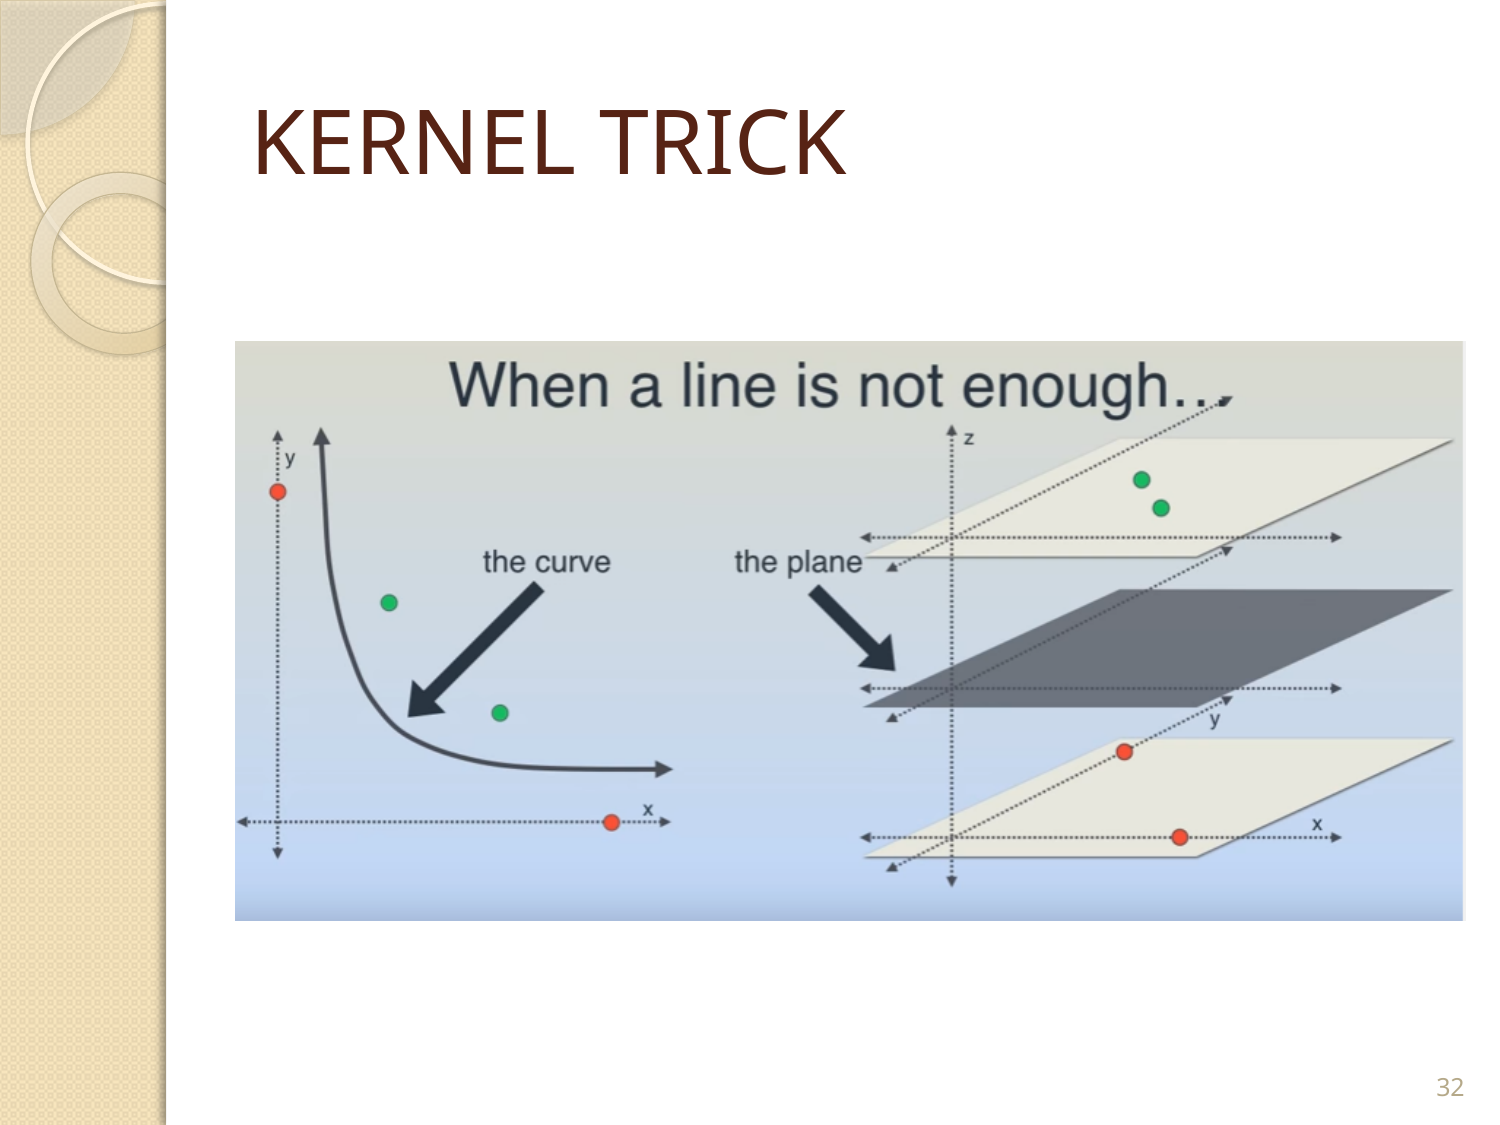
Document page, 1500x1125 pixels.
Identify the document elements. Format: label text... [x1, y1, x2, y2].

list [235, 341, 1466, 922]
title KERNEL TRICK [235, 45, 1466, 233]
slide_number 32 [1413, 1034, 1488, 1113]
